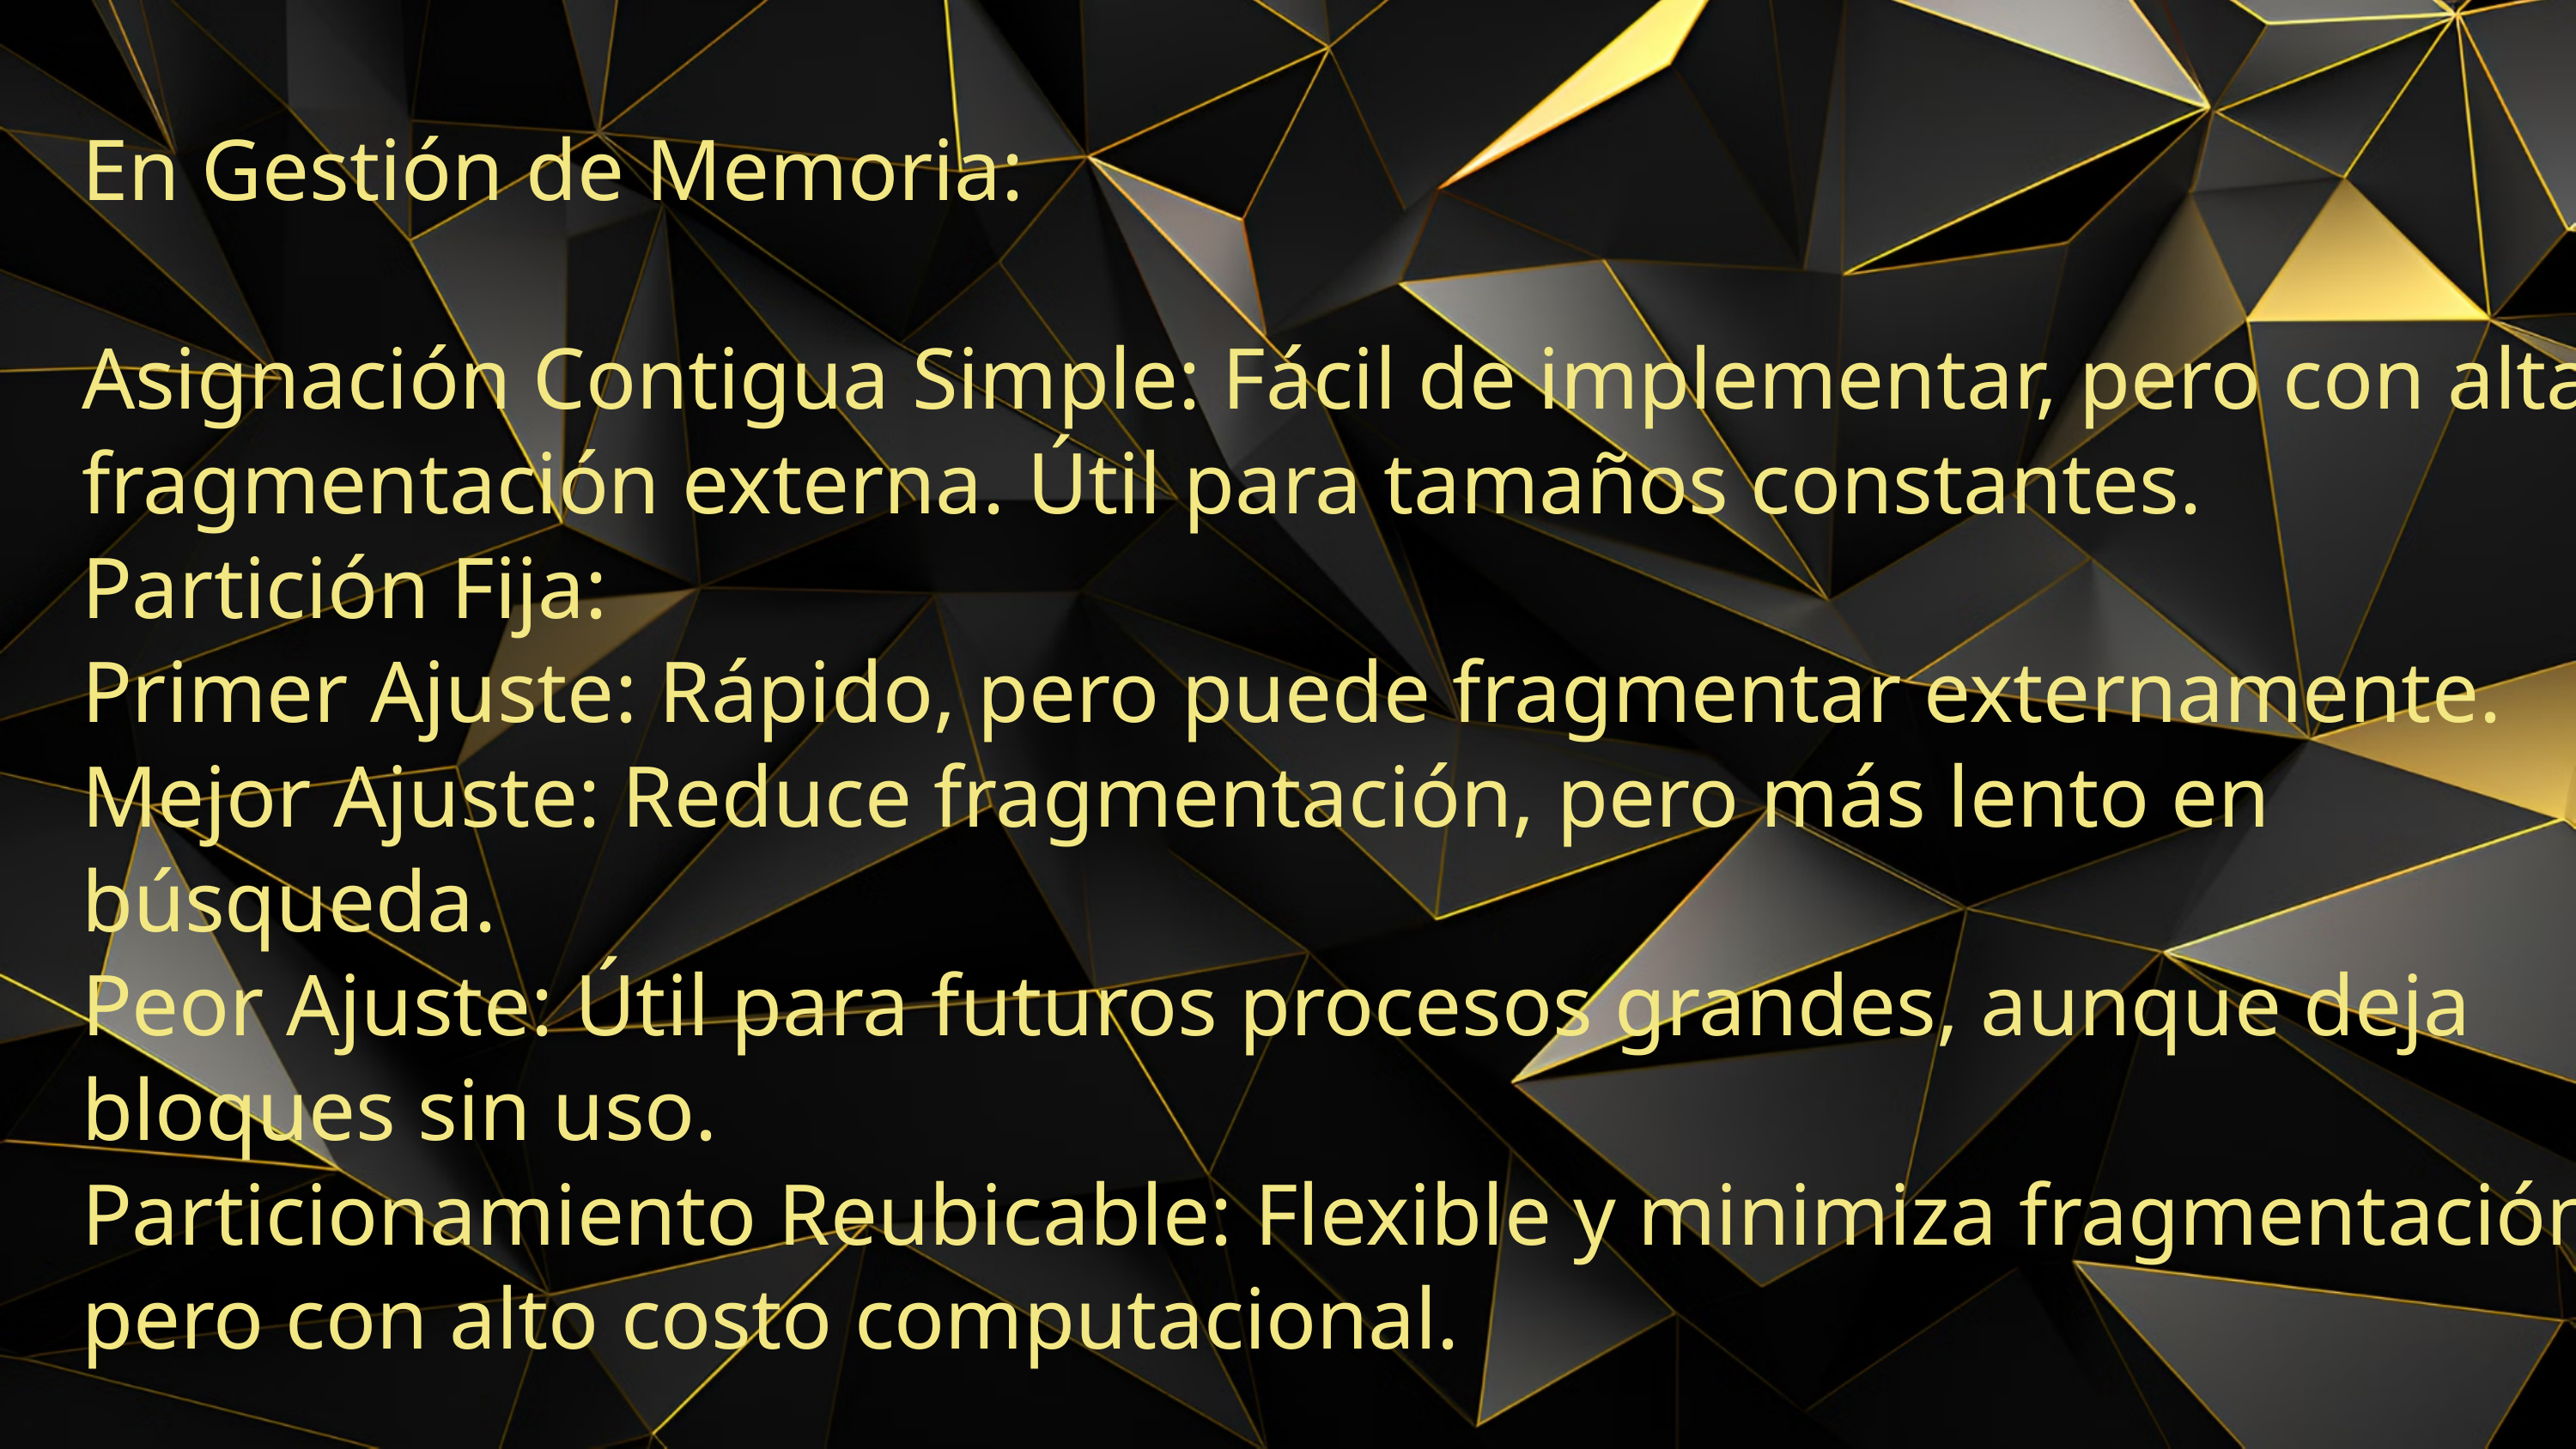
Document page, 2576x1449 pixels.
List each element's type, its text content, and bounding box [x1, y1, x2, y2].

text_box [0, 0, 2576, 1449]
text_box En Gestión de Memoria: Asignación Contigua Simple: Fácil de implementar, pero con alta fragmentación externa. Útil para tamaños constantes. Partición Fija: Primer Ajuste: Rápido, pero puede fragmentar externamente. Mejor Ajuste: Reduce fragmentación, pero más lento en búsqueda. Peor Ajuste: Útil para futuros procesos grandes, aunque deja bloques sin uso. Particionamiento Reubicable: Flexible y minimiza fragmentación, pero con alto costo computacional. [82, 112, 2576, 1449]
